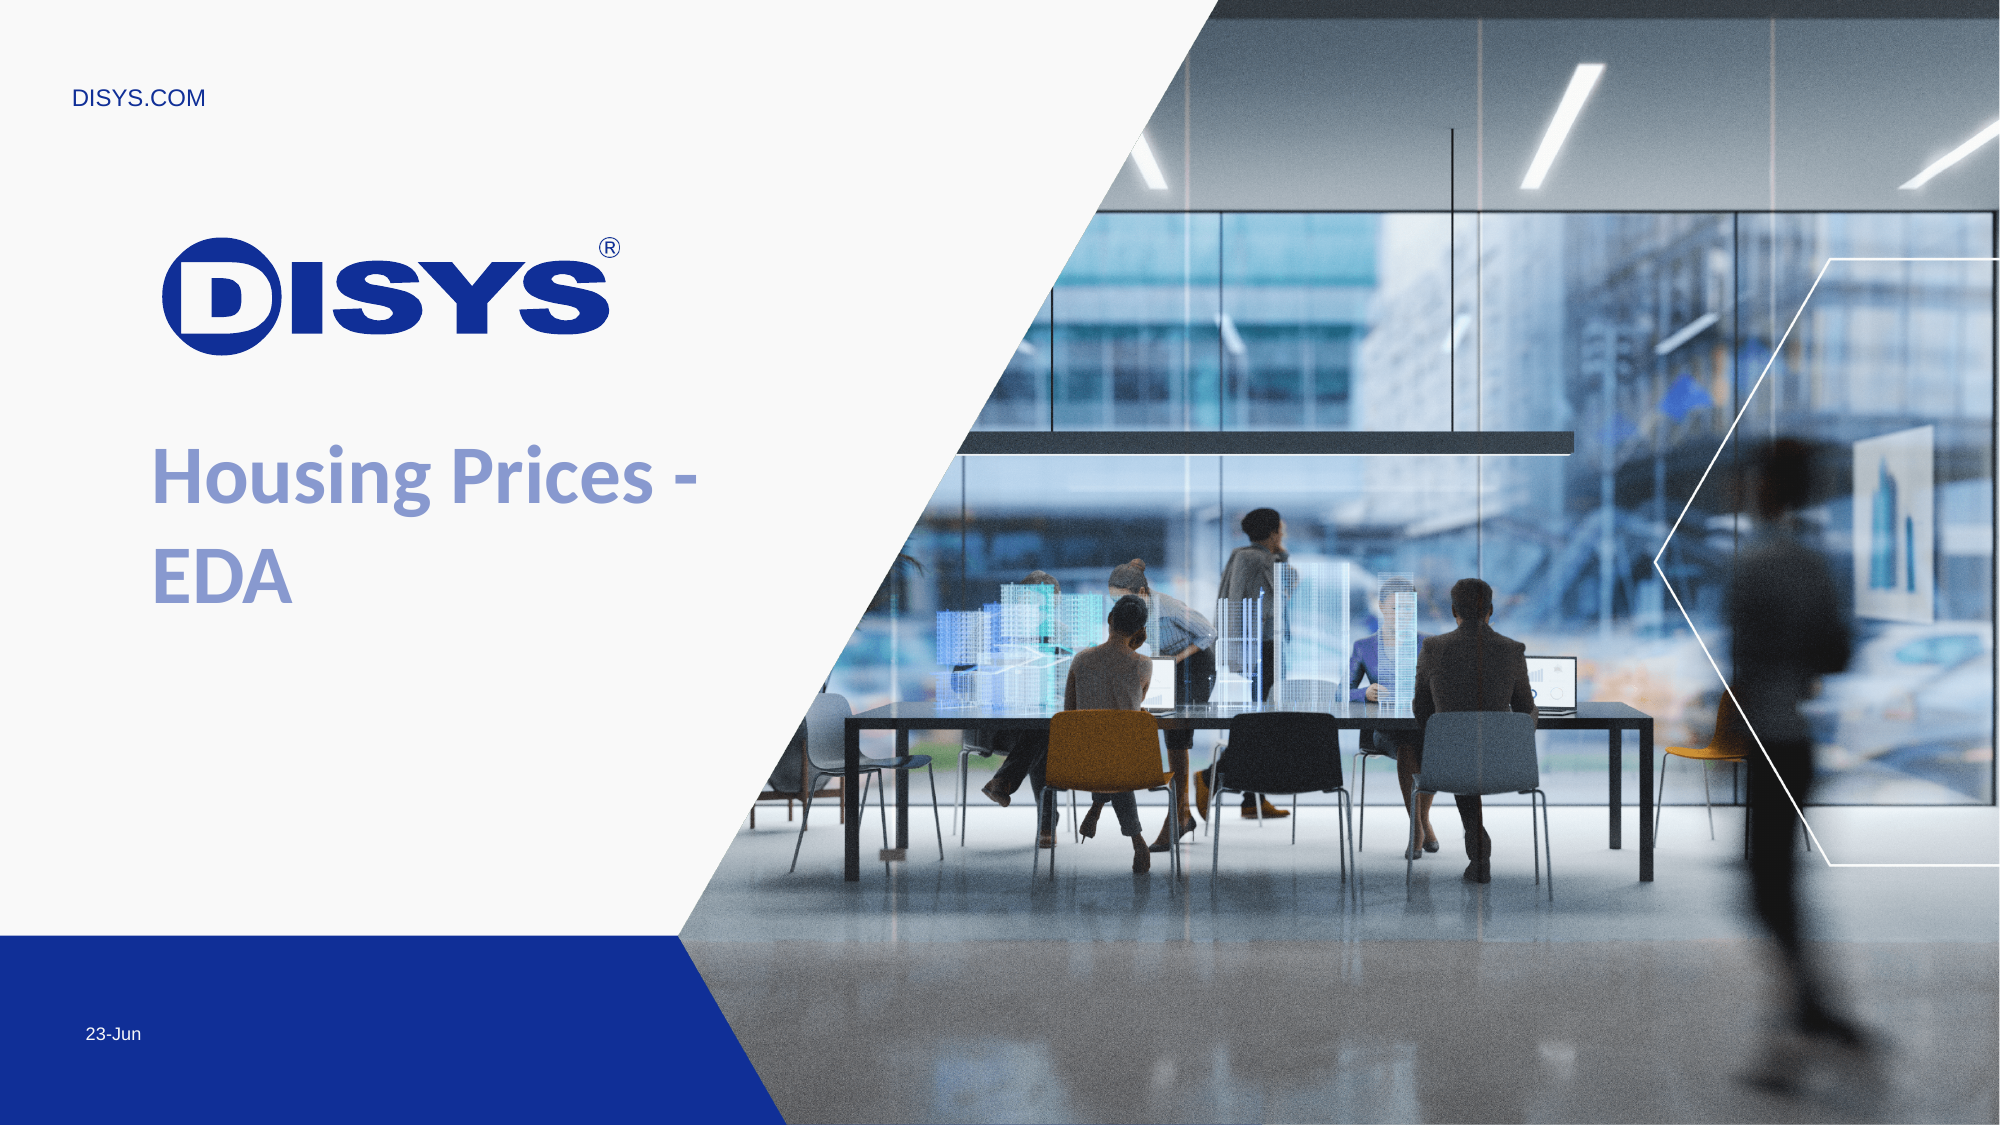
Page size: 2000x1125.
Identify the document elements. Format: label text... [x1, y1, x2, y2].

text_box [162, 237, 620, 356]
list 23-Jun [70, 1017, 462, 1052]
picture [669, 0, 2000, 1125]
text_box Housing Prices - EDA [137, 412, 750, 628]
